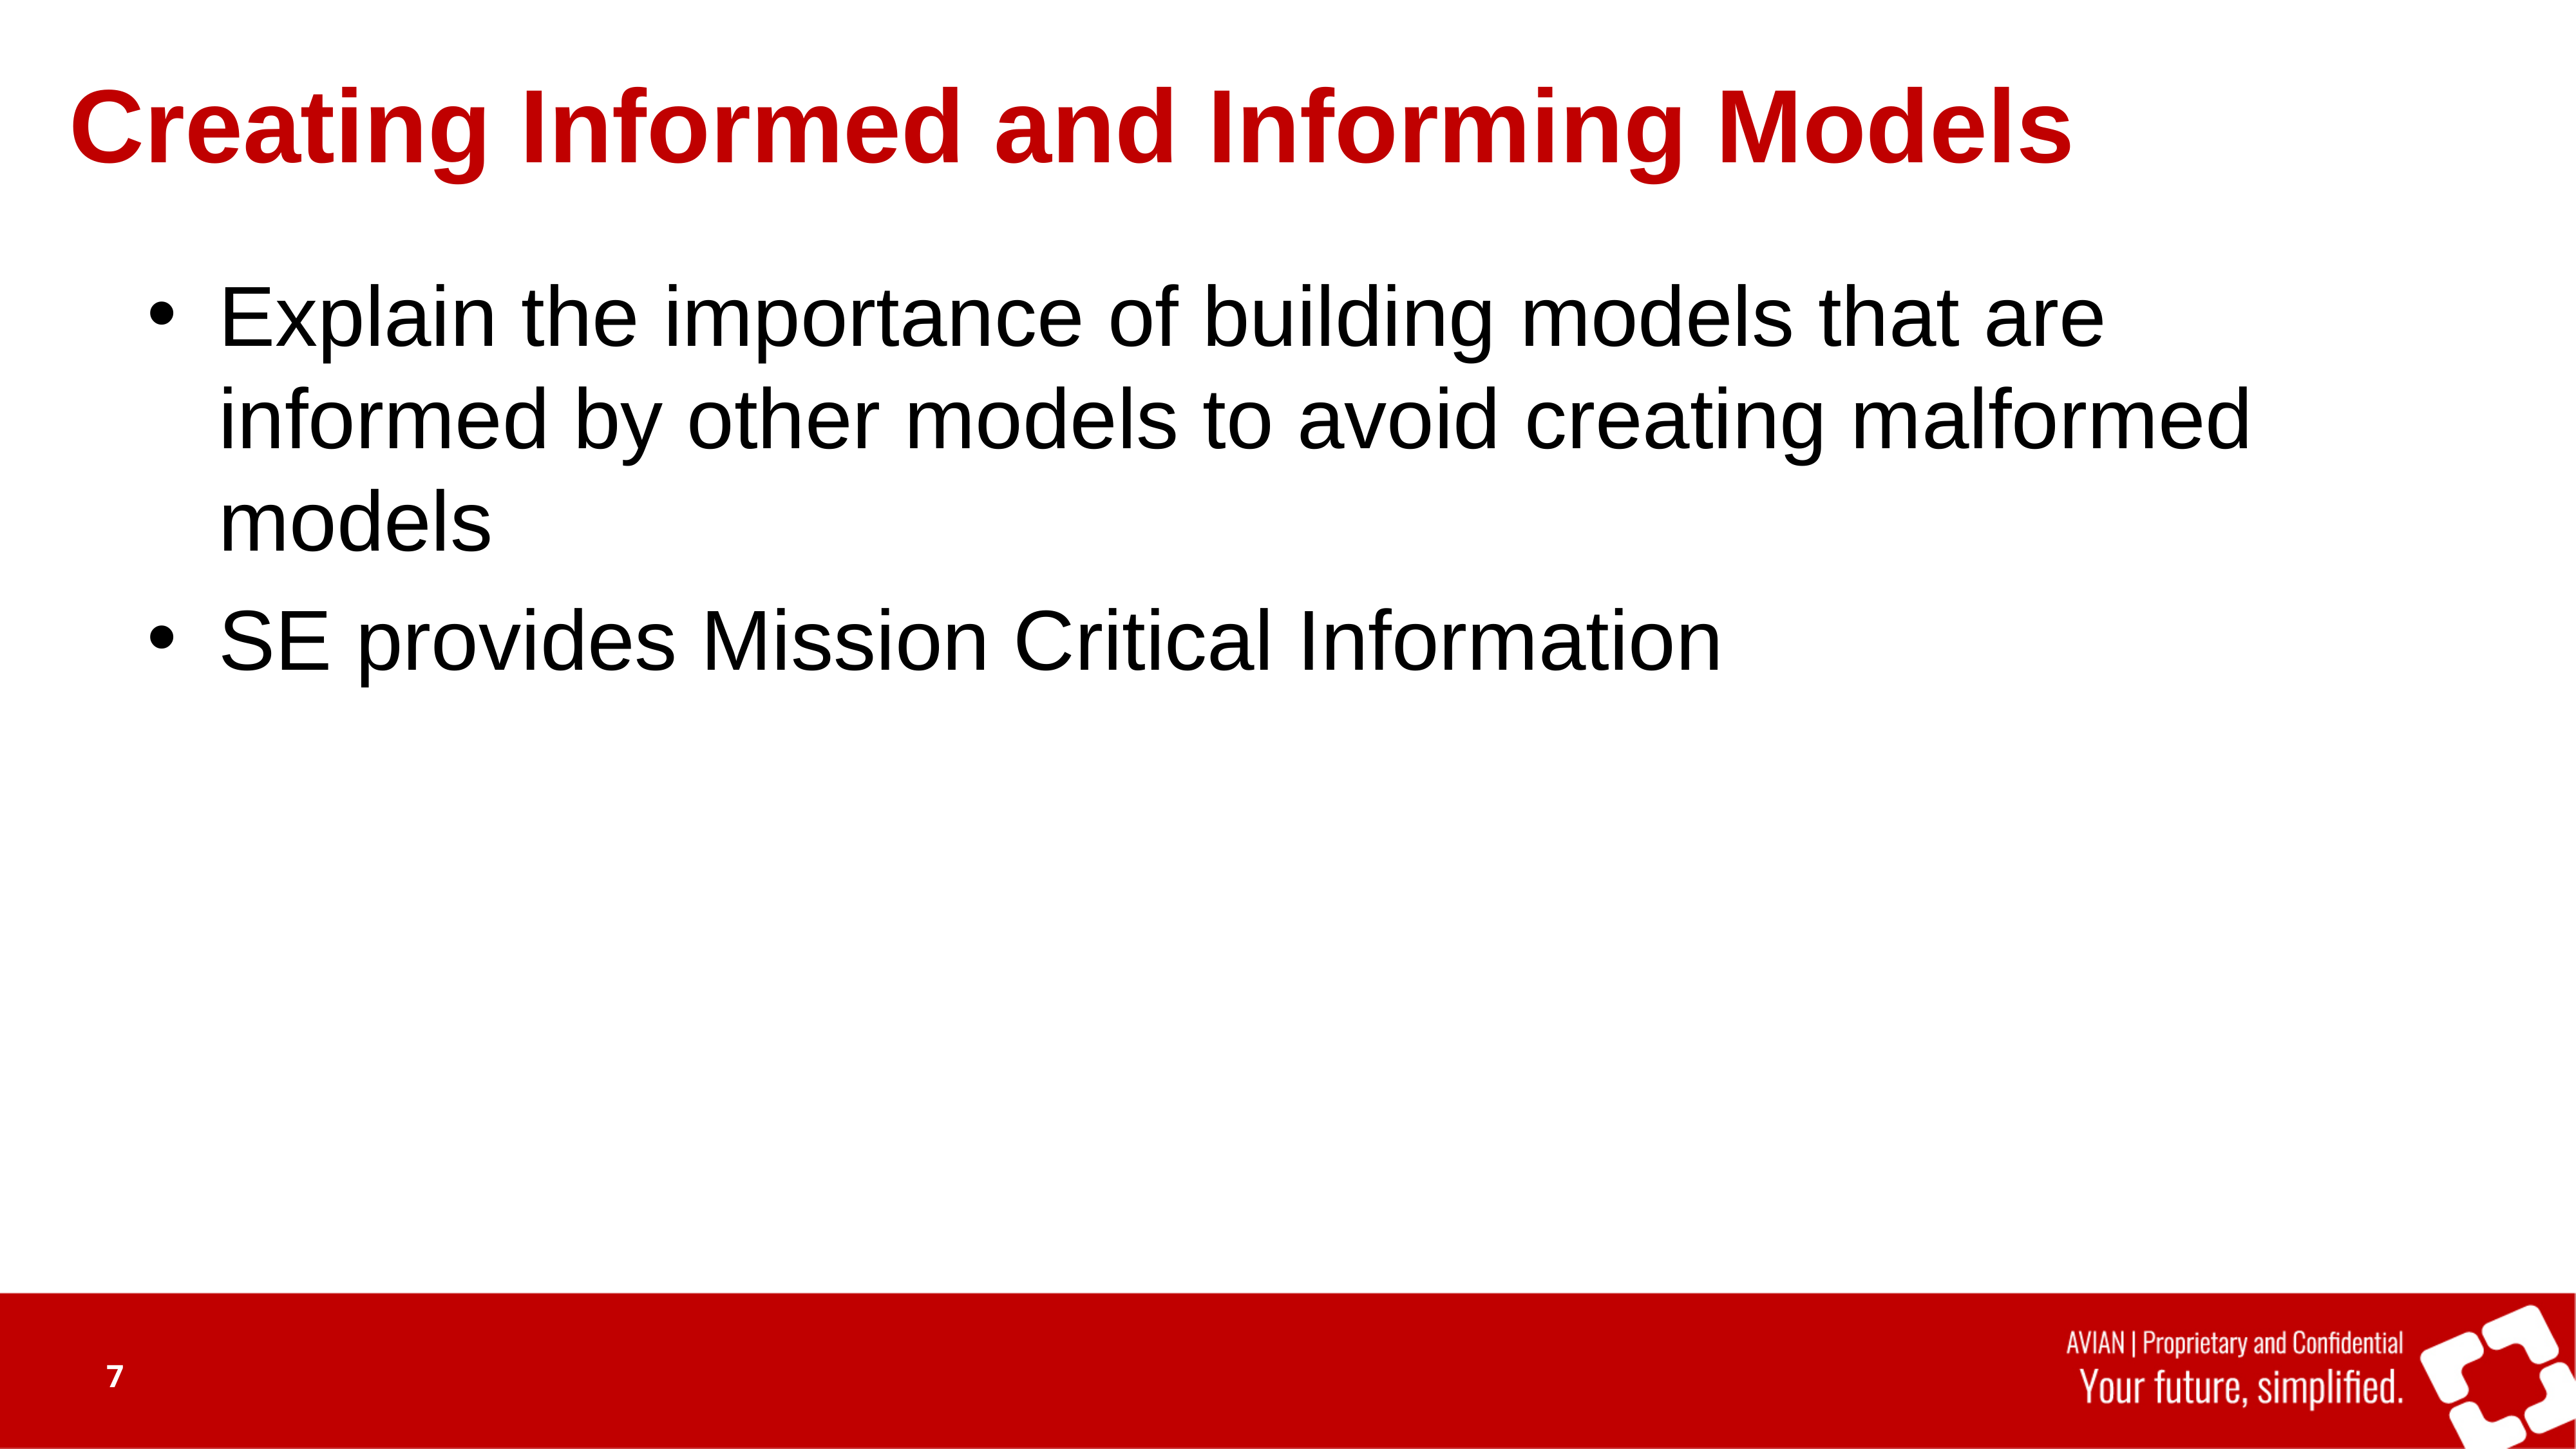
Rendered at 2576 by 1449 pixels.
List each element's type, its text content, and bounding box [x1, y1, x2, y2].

title Creating Informed and Informing Models [58, 0, 2377, 242]
picture [0, 1293, 2576, 1449]
list Explain the importance of building models that are informed by other models to avoid creating malformed models SE provides Mission Critical Information [137, 256, 2456, 1212]
slide_number 7 [58, 1335, 172, 1421]
